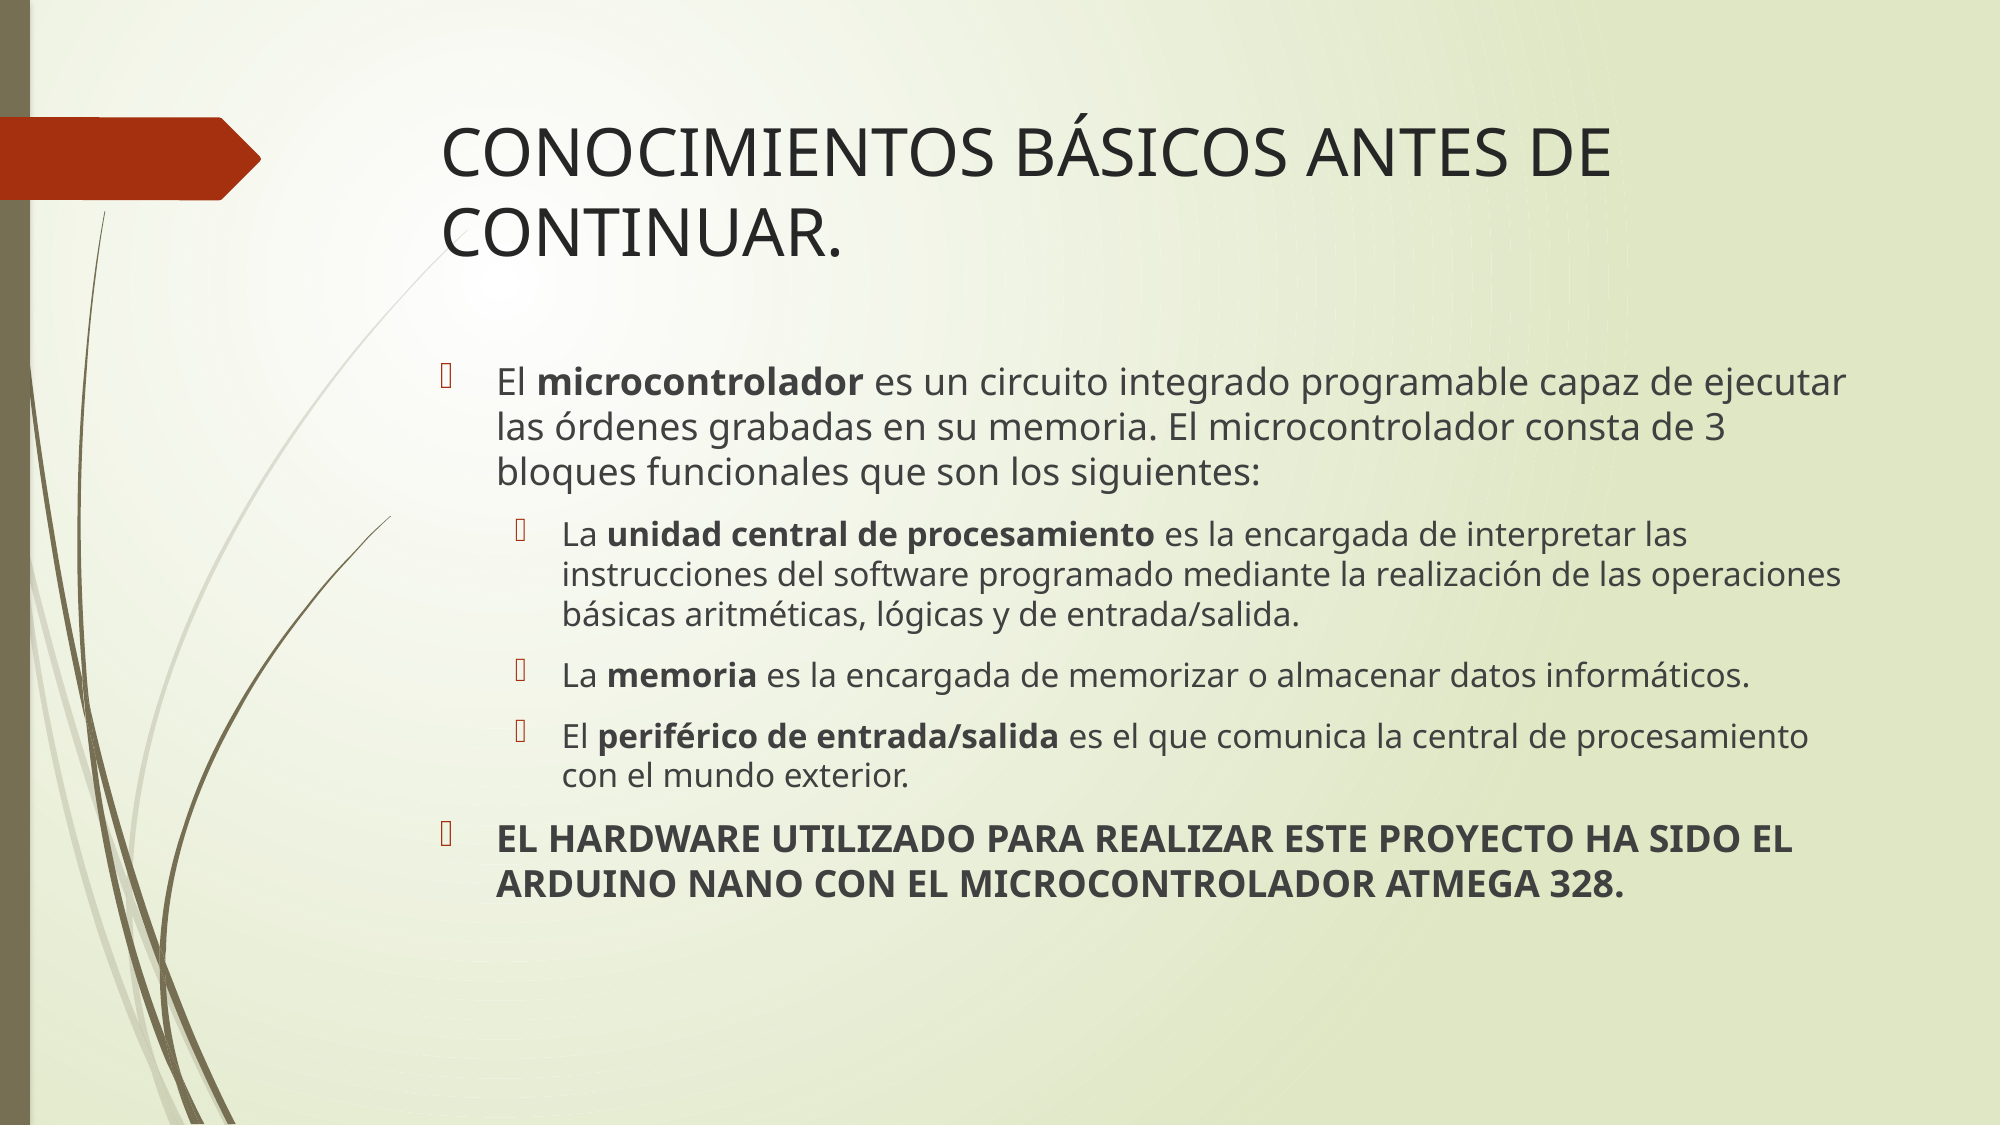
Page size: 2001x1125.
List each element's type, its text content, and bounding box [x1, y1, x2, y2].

title CONOCIMIENTOS BÁSICOS ANTES DE CONTINUAR. [425, 102, 1888, 313]
list El microcontrolador es un circuito integrado programable capaz de ejecutar las órdenes grabadas en su memoria. El microcontrolador consta de 3 bloques funcionales que son los siguientes: La unidad central de procesamiento es la encargada de interpretar las instrucciones del software programado mediante la realización de las operaciones básicas aritméticas, lógicas y de entrada/salida. La memoria es la encargada de memorizar o almacenar datos informáticos. El periférico de entrada/salida es el que comunica la central de procesamiento con el mundo exterior. EL HARDWARE UTILIZADO PARA REALIZAR ESTE PROYECTO HA SIDO EL ARDUINO NANO CON EL MICROCONTROLADOR ATMEGA 328. [424, 350, 1888, 970]
